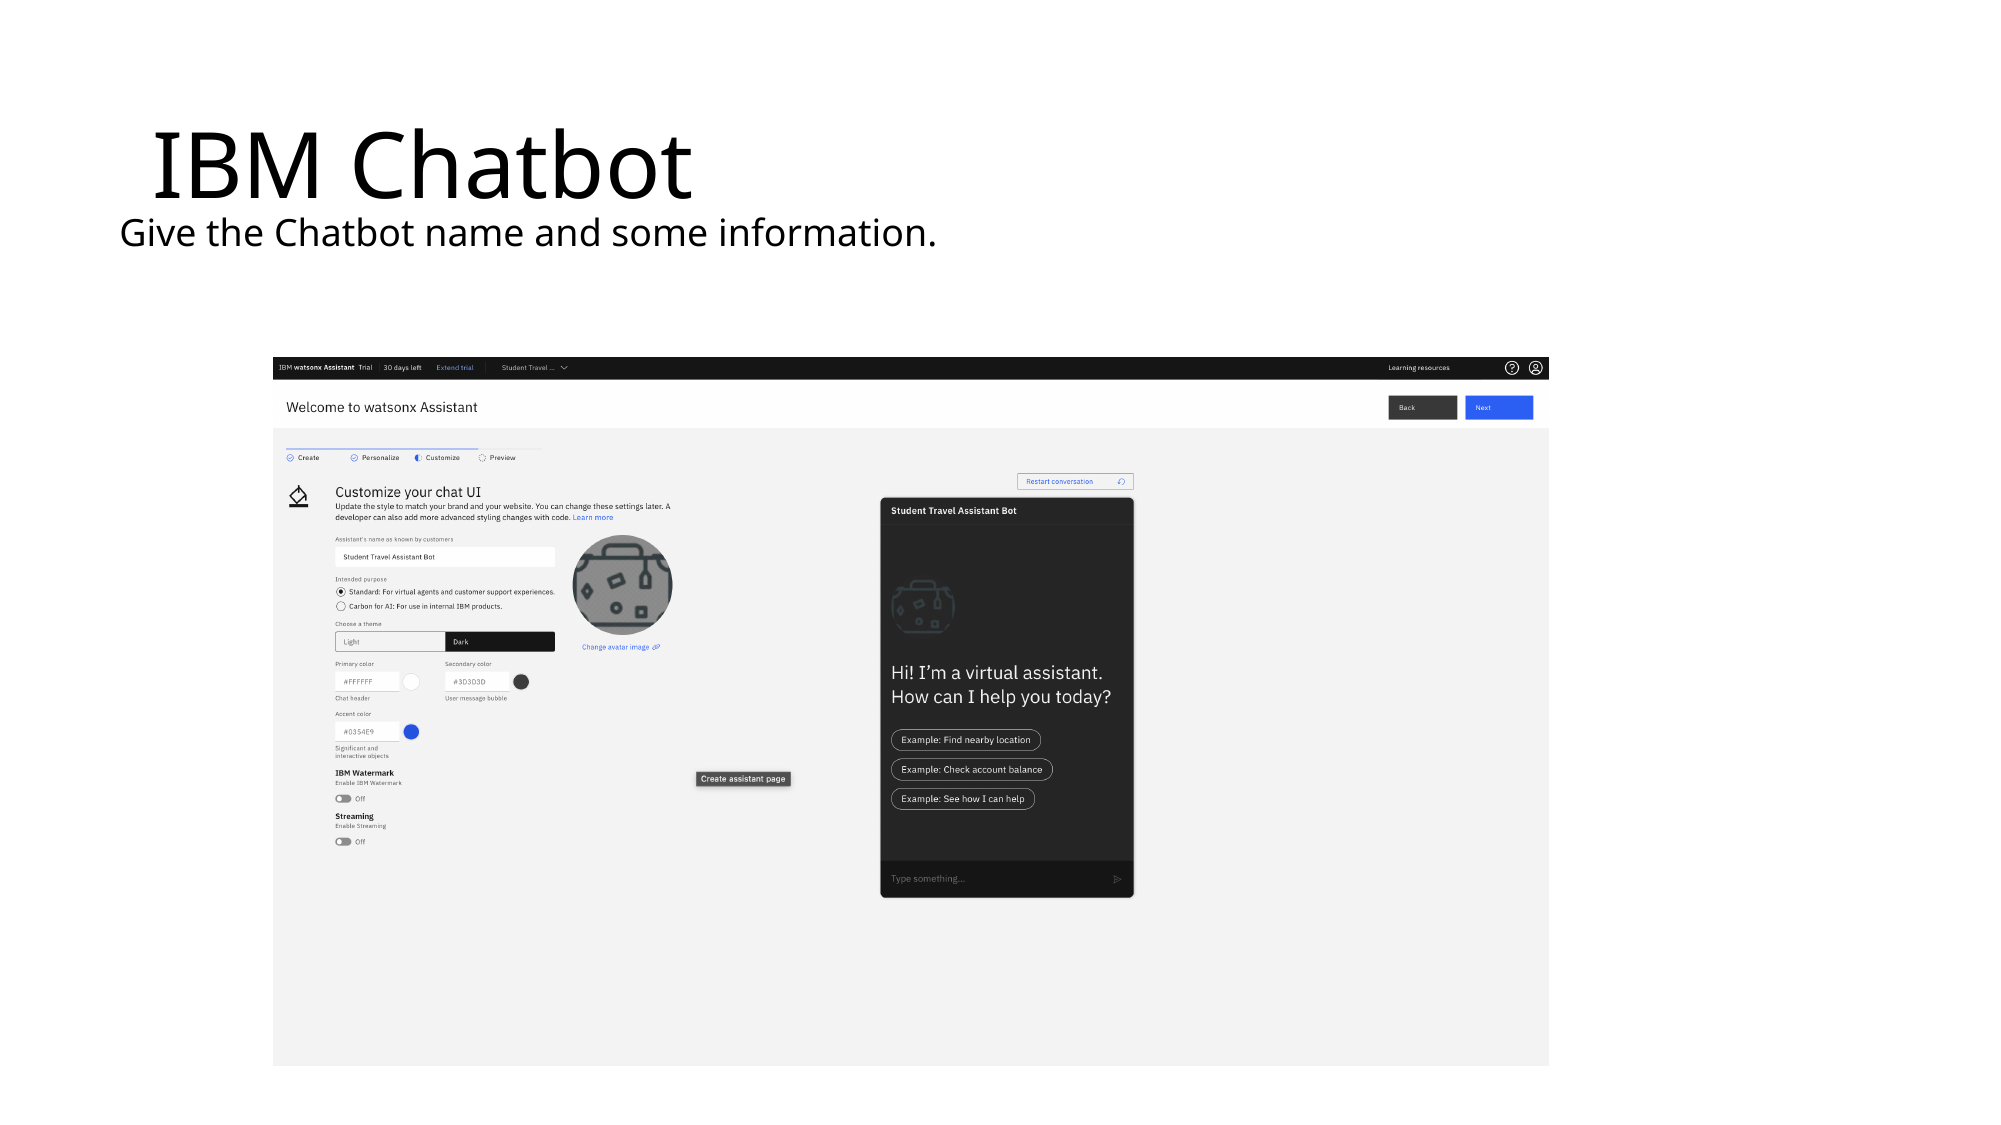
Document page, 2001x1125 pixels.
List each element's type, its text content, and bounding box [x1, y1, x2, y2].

title IBM Chatbot [137, 59, 1863, 278]
text_box Give the Chatbot name and some information. [104, 201, 953, 261]
picture [272, 356, 1549, 1066]
